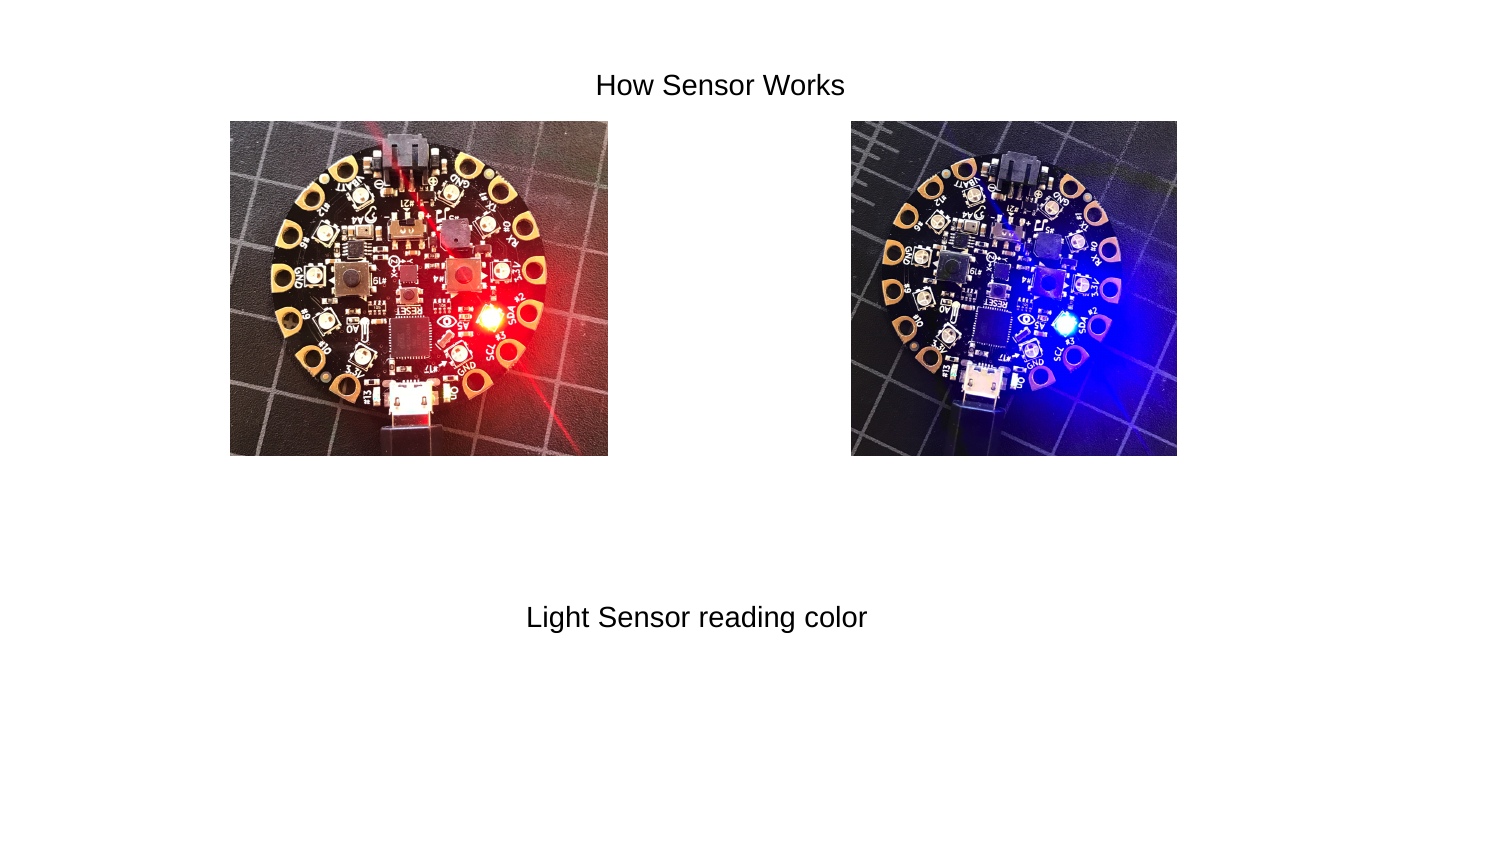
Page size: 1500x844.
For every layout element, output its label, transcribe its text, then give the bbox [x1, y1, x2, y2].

text_box How Sensor Works [339, 51, 1102, 141]
picture [851, 121, 1178, 456]
picture [230, 121, 608, 456]
text_box Light Sensor reading color [511, 582, 917, 736]
